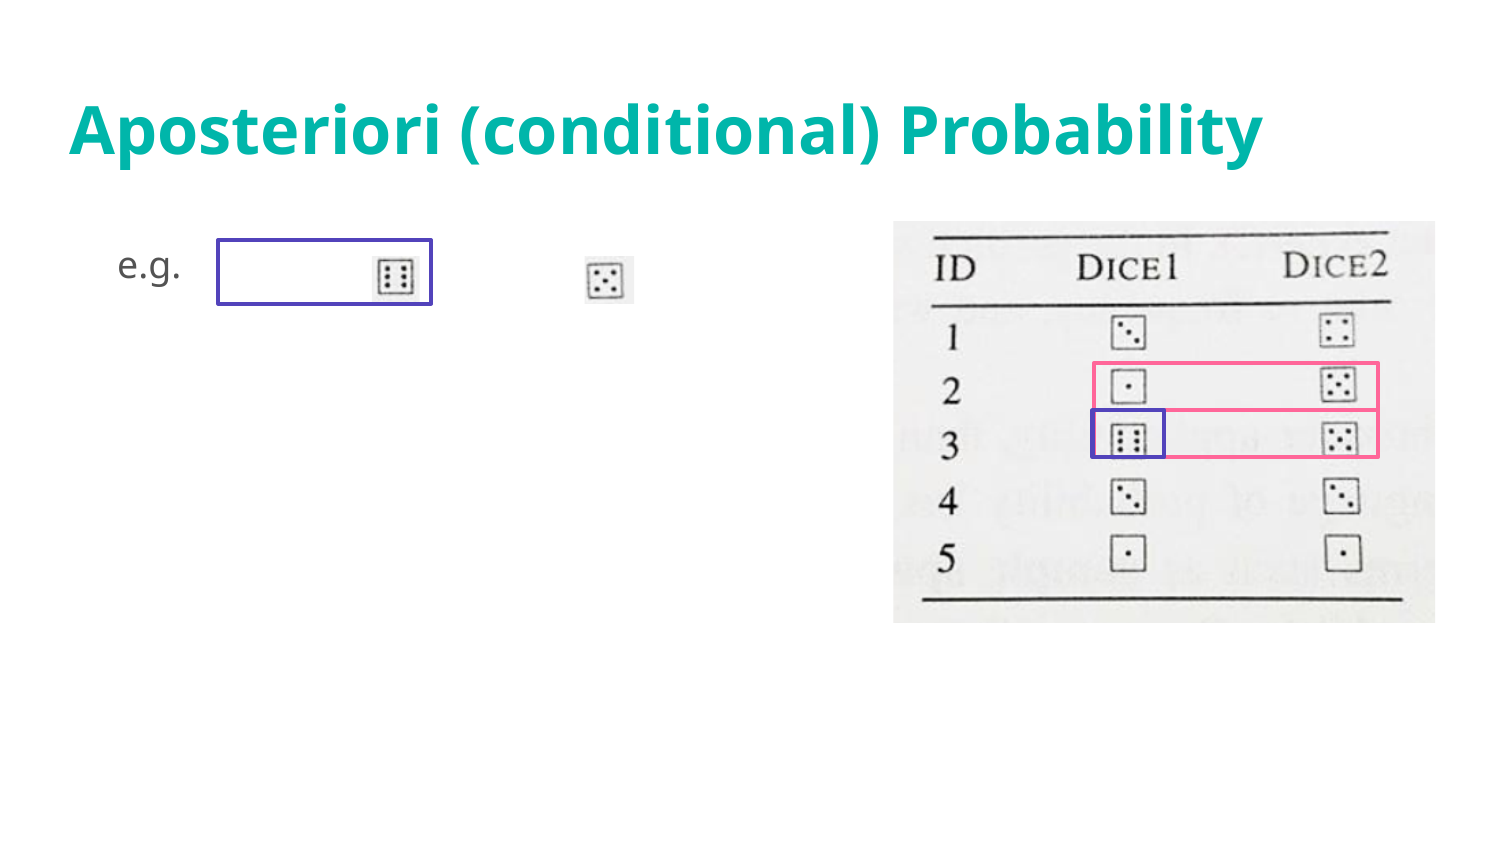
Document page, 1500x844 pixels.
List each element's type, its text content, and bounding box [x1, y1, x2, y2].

title Aposteriori (conditional) Probability [54, 42, 1405, 183]
picture [584, 255, 635, 306]
picture [372, 256, 420, 305]
text_box [216, 238, 433, 306]
text_box [1371, 361, 1380, 408]
text_box [1371, 408, 1380, 459]
picture [893, 150, 1436, 693]
